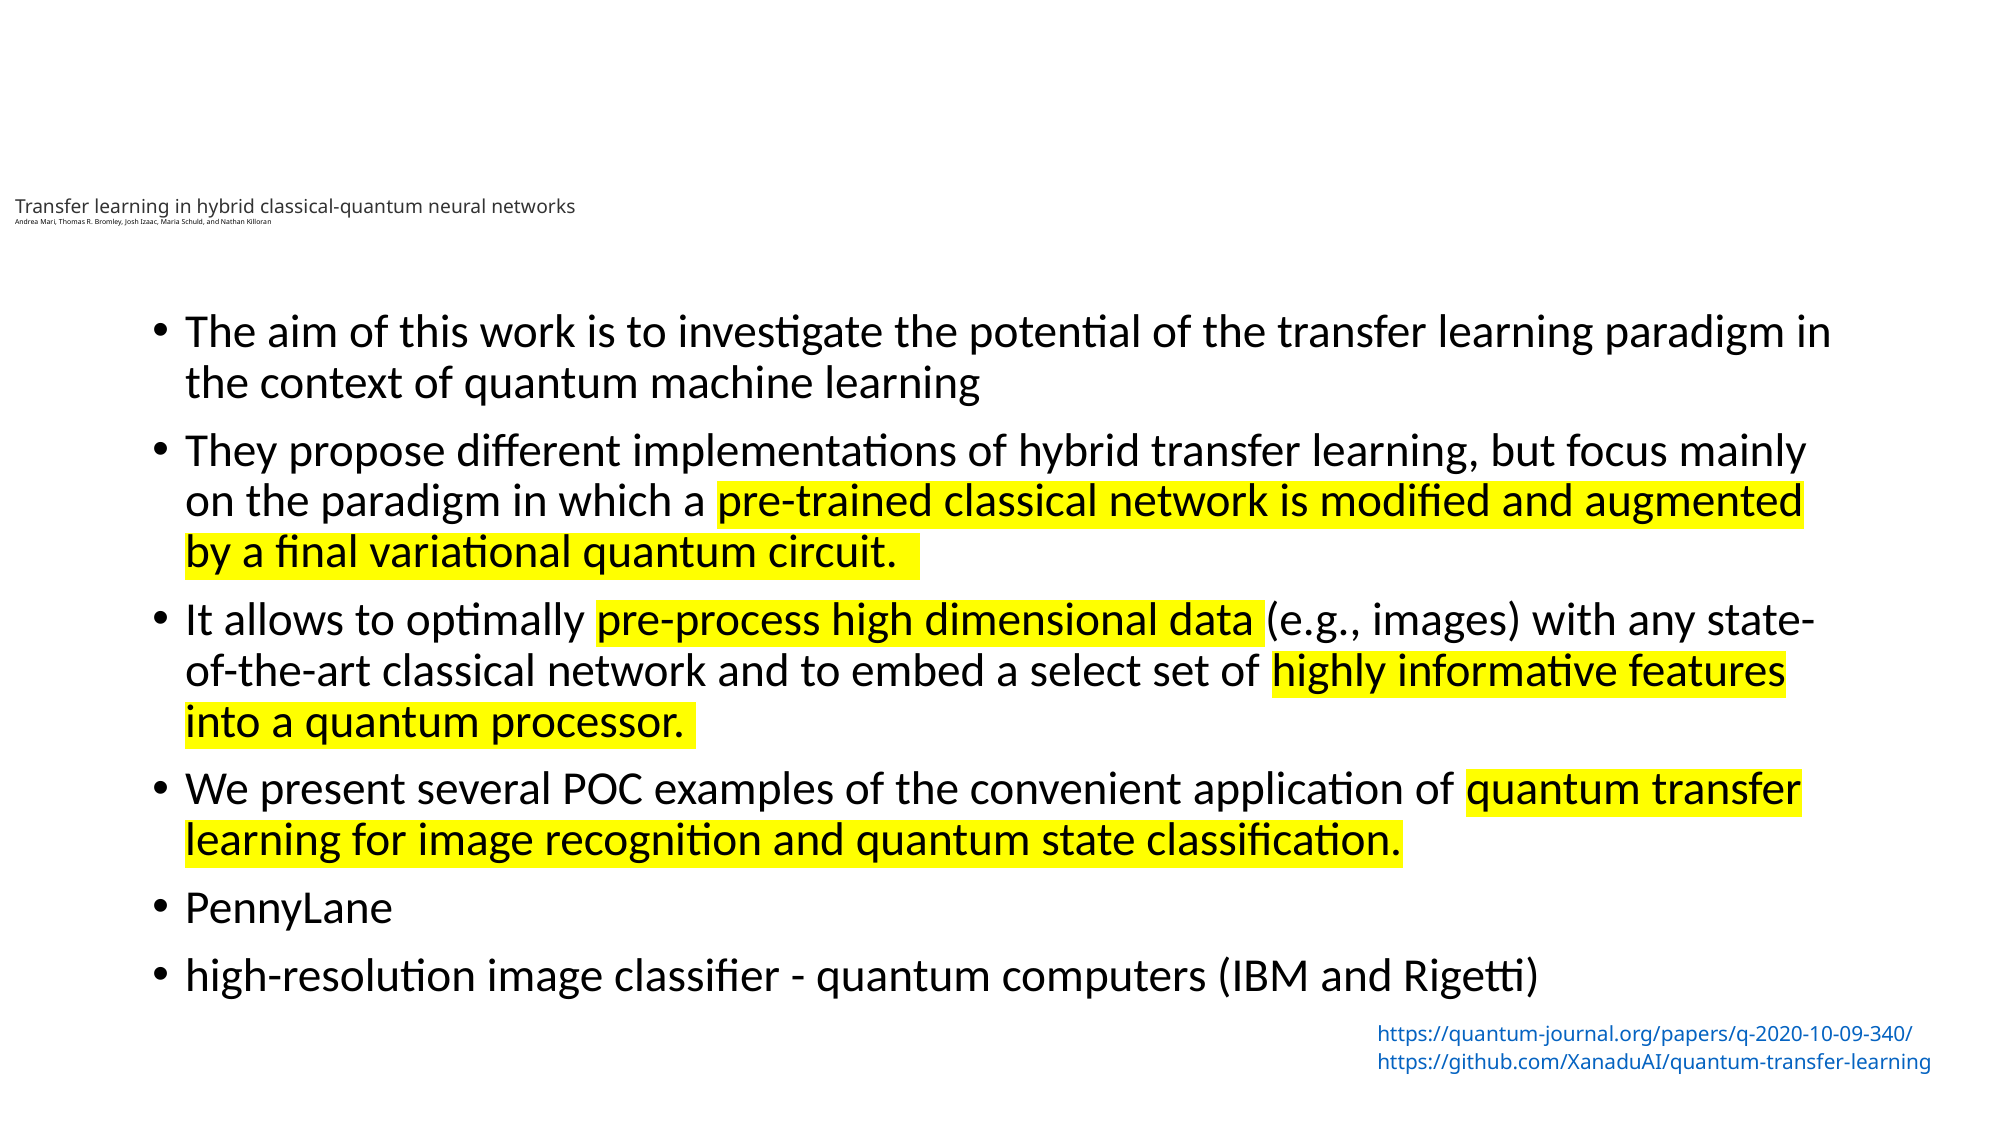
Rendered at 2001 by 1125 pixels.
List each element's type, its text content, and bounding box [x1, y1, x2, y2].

title Transfer learning in hybrid classical-quantum neural networks Andrea Mari, Thomas R. Bromley, Josh Izaac, Maria Schuld, and Nathan Killoran [0, 189, 1863, 278]
text_box https://quantum-journal.org/papers/q-2020-10-09-340/ https://github.com/XanaduAI/quantum-transfer-learning [1362, 1013, 2000, 1085]
list The aim of this work is to investigate the potential of the transfer learning paradigm in the context of quantum machine learning They propose different implementations of hybrid transfer learning, but focus mainly on the paradigm in which a pre-trained classical network is modified and augmented by a final variational quantum circuit. It allows to optimally pre-process high dimensional data (e.g., images) with any state-of-the-art classical network and to embed a select set of highly informative features into a quantum processor. We present several POC examples of the convenient application of quantum transfer learning for image recognition and quantum state classification. PennyLane high-resolution image classifier - quantum computers (IBM and Rigetti) [137, 299, 1863, 1014]
